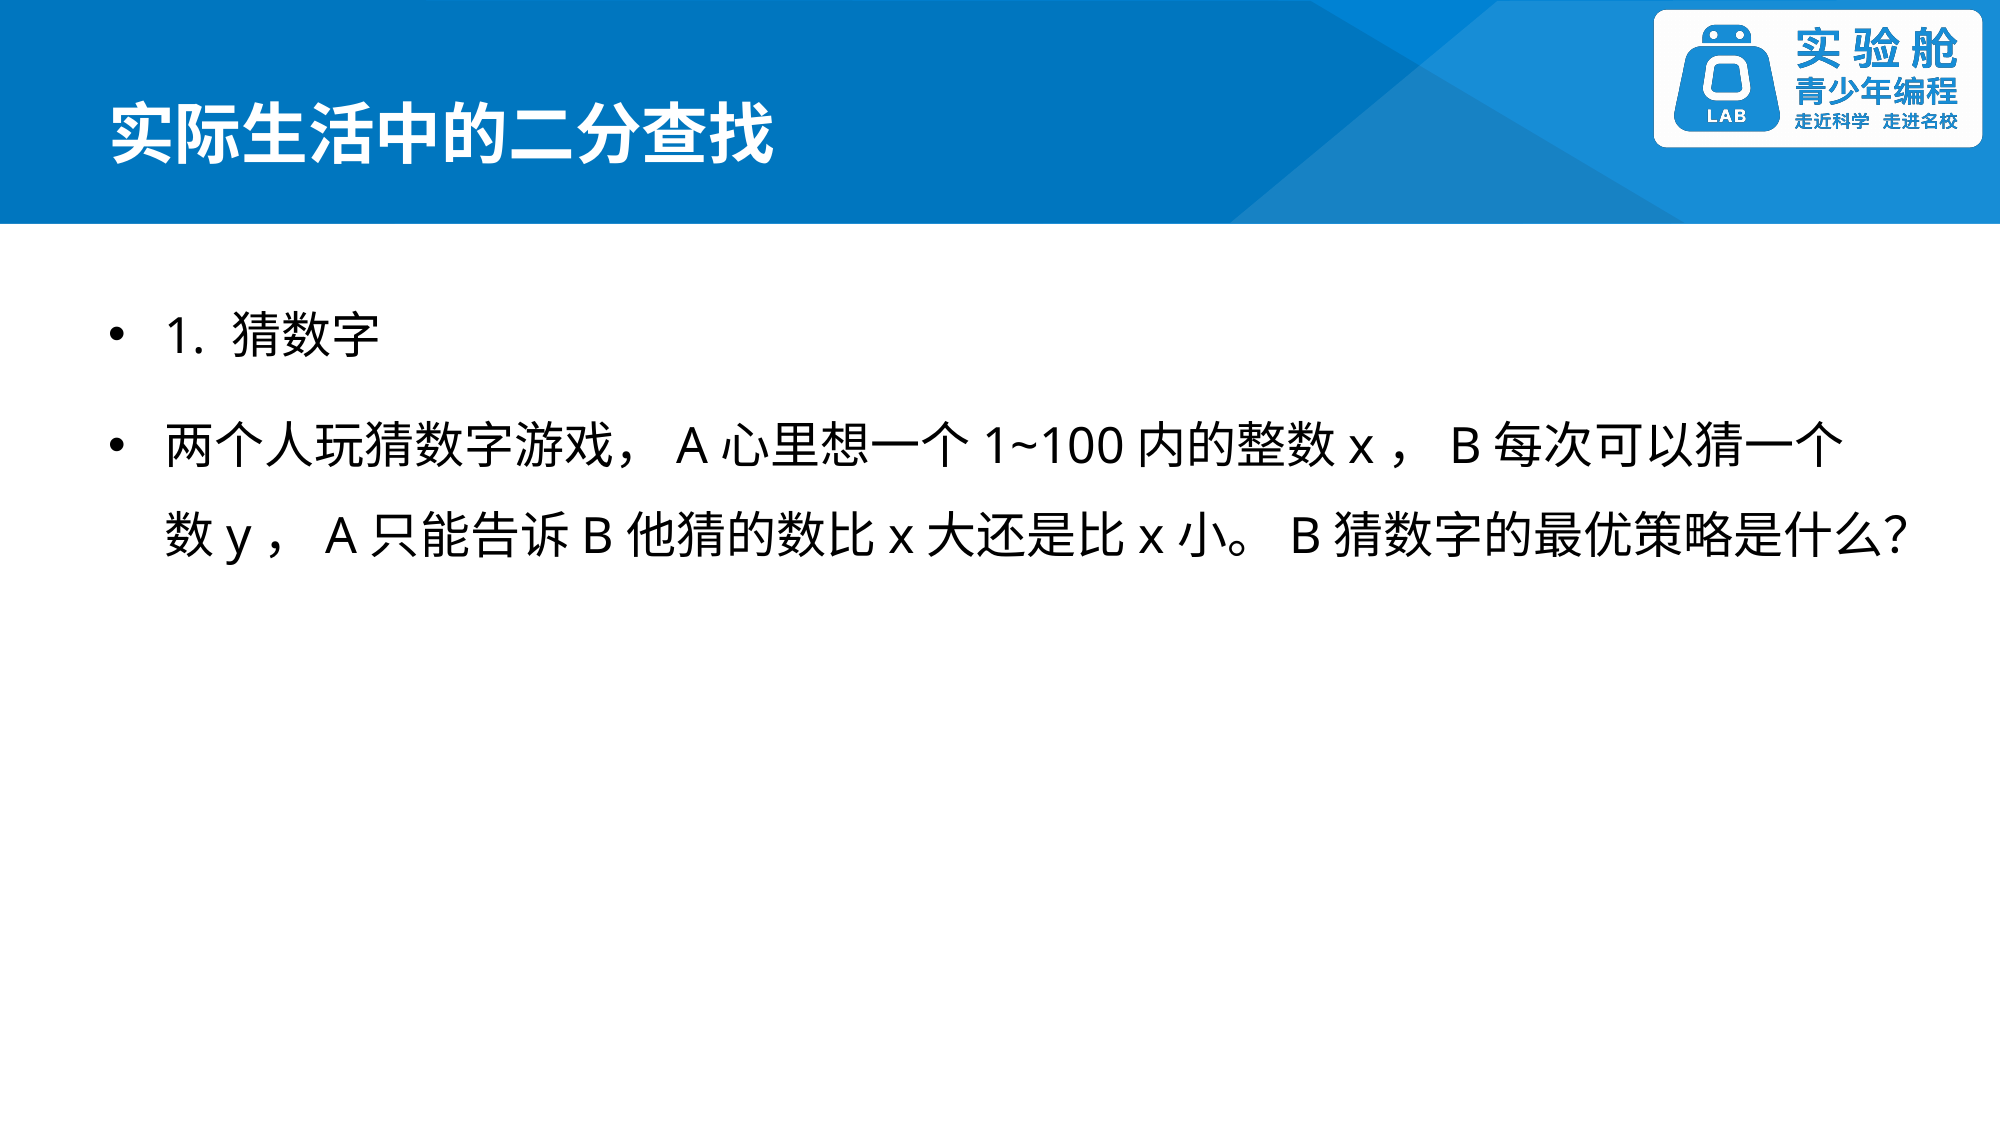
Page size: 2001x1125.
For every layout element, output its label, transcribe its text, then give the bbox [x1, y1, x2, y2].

list 实际生活中的二分查找 [93, 93, 1547, 186]
list 1. 猜数字 两个人玩猜数字游戏，A心里想一个1~100内的整数x，B每次可以猜一个数y，A只能告诉B他猜的数比x大还是比x小。B猜数字的最优策略是什么？ [93, 265, 1904, 1031]
picture [1638, 0, 2000, 160]
